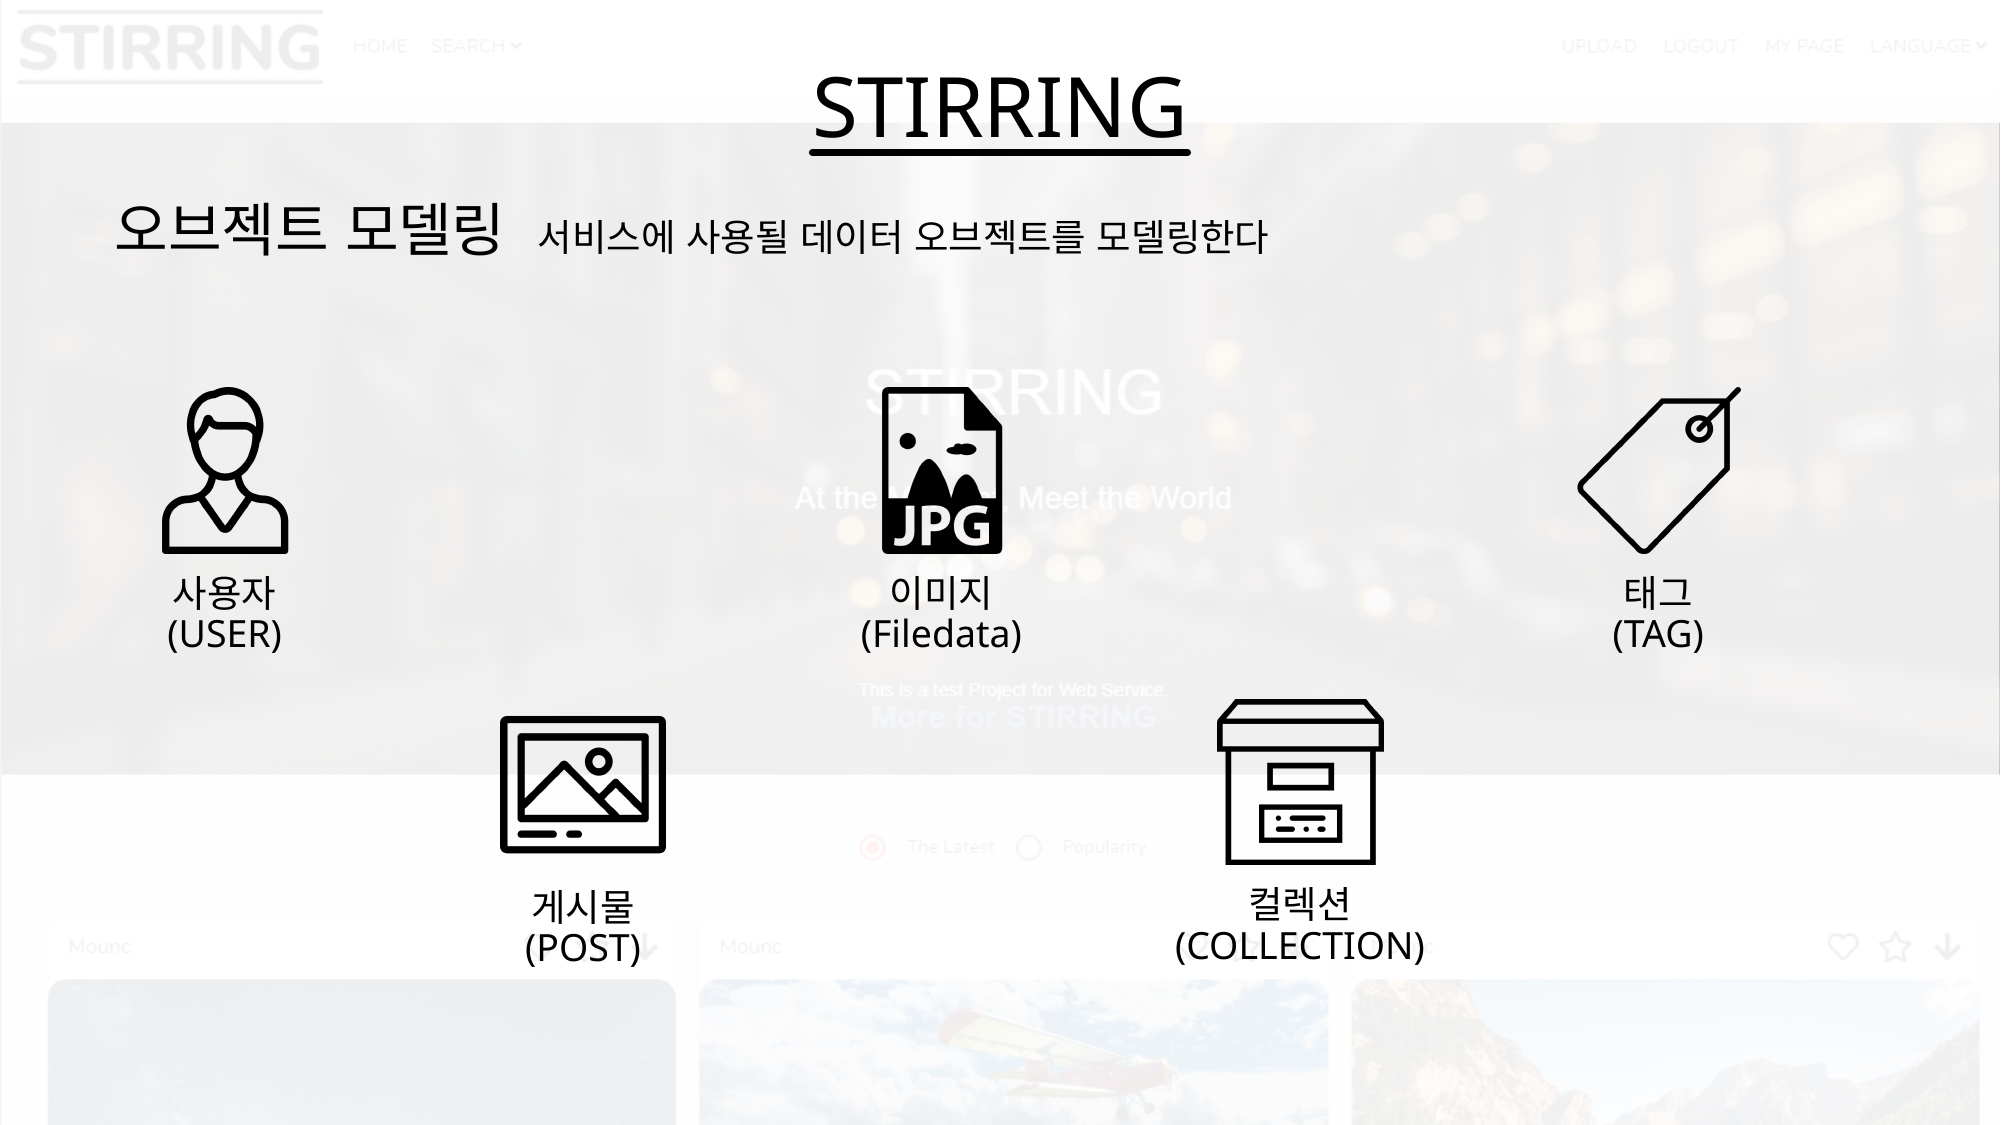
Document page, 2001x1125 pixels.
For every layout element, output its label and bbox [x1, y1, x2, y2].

picture [0, 0, 2000, 1125]
text_box [1510, 387, 1806, 665]
text_box [76, 387, 373, 665]
text_box [793, 387, 1090, 665]
text_box [1152, 699, 1448, 976]
text_box [435, 701, 731, 979]
